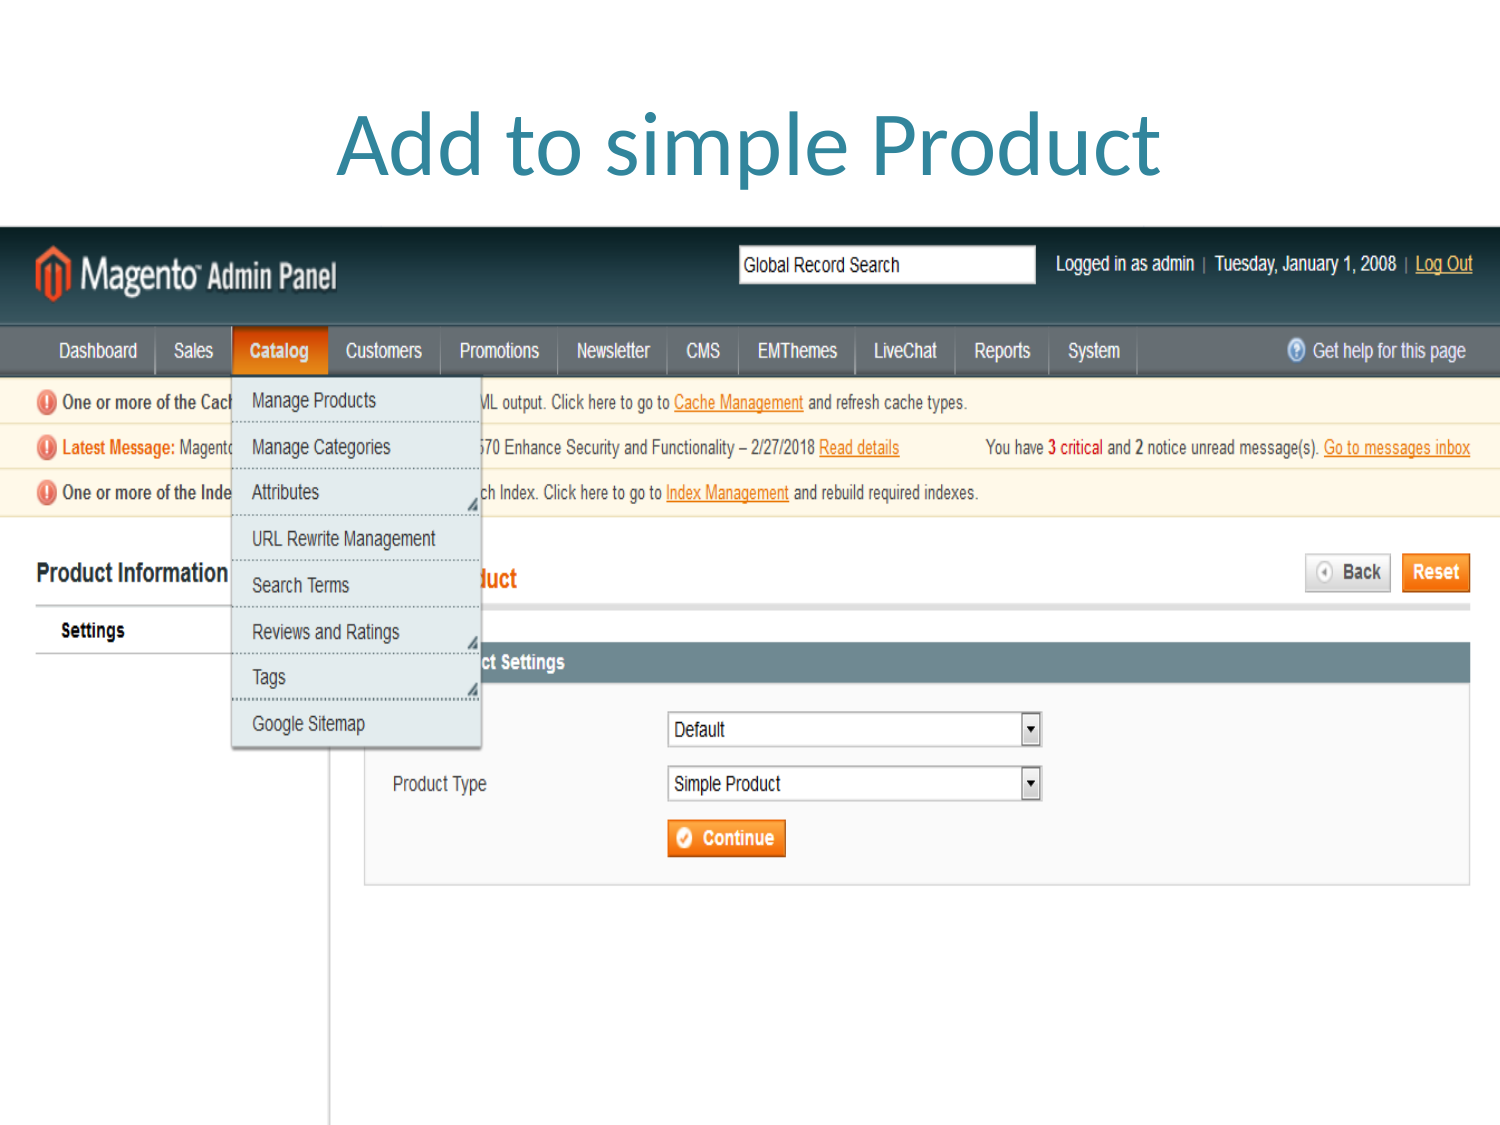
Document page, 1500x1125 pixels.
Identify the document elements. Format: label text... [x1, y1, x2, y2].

picture [0, 224, 1500, 1125]
title Add to simple Product [75, 45, 1425, 223]
